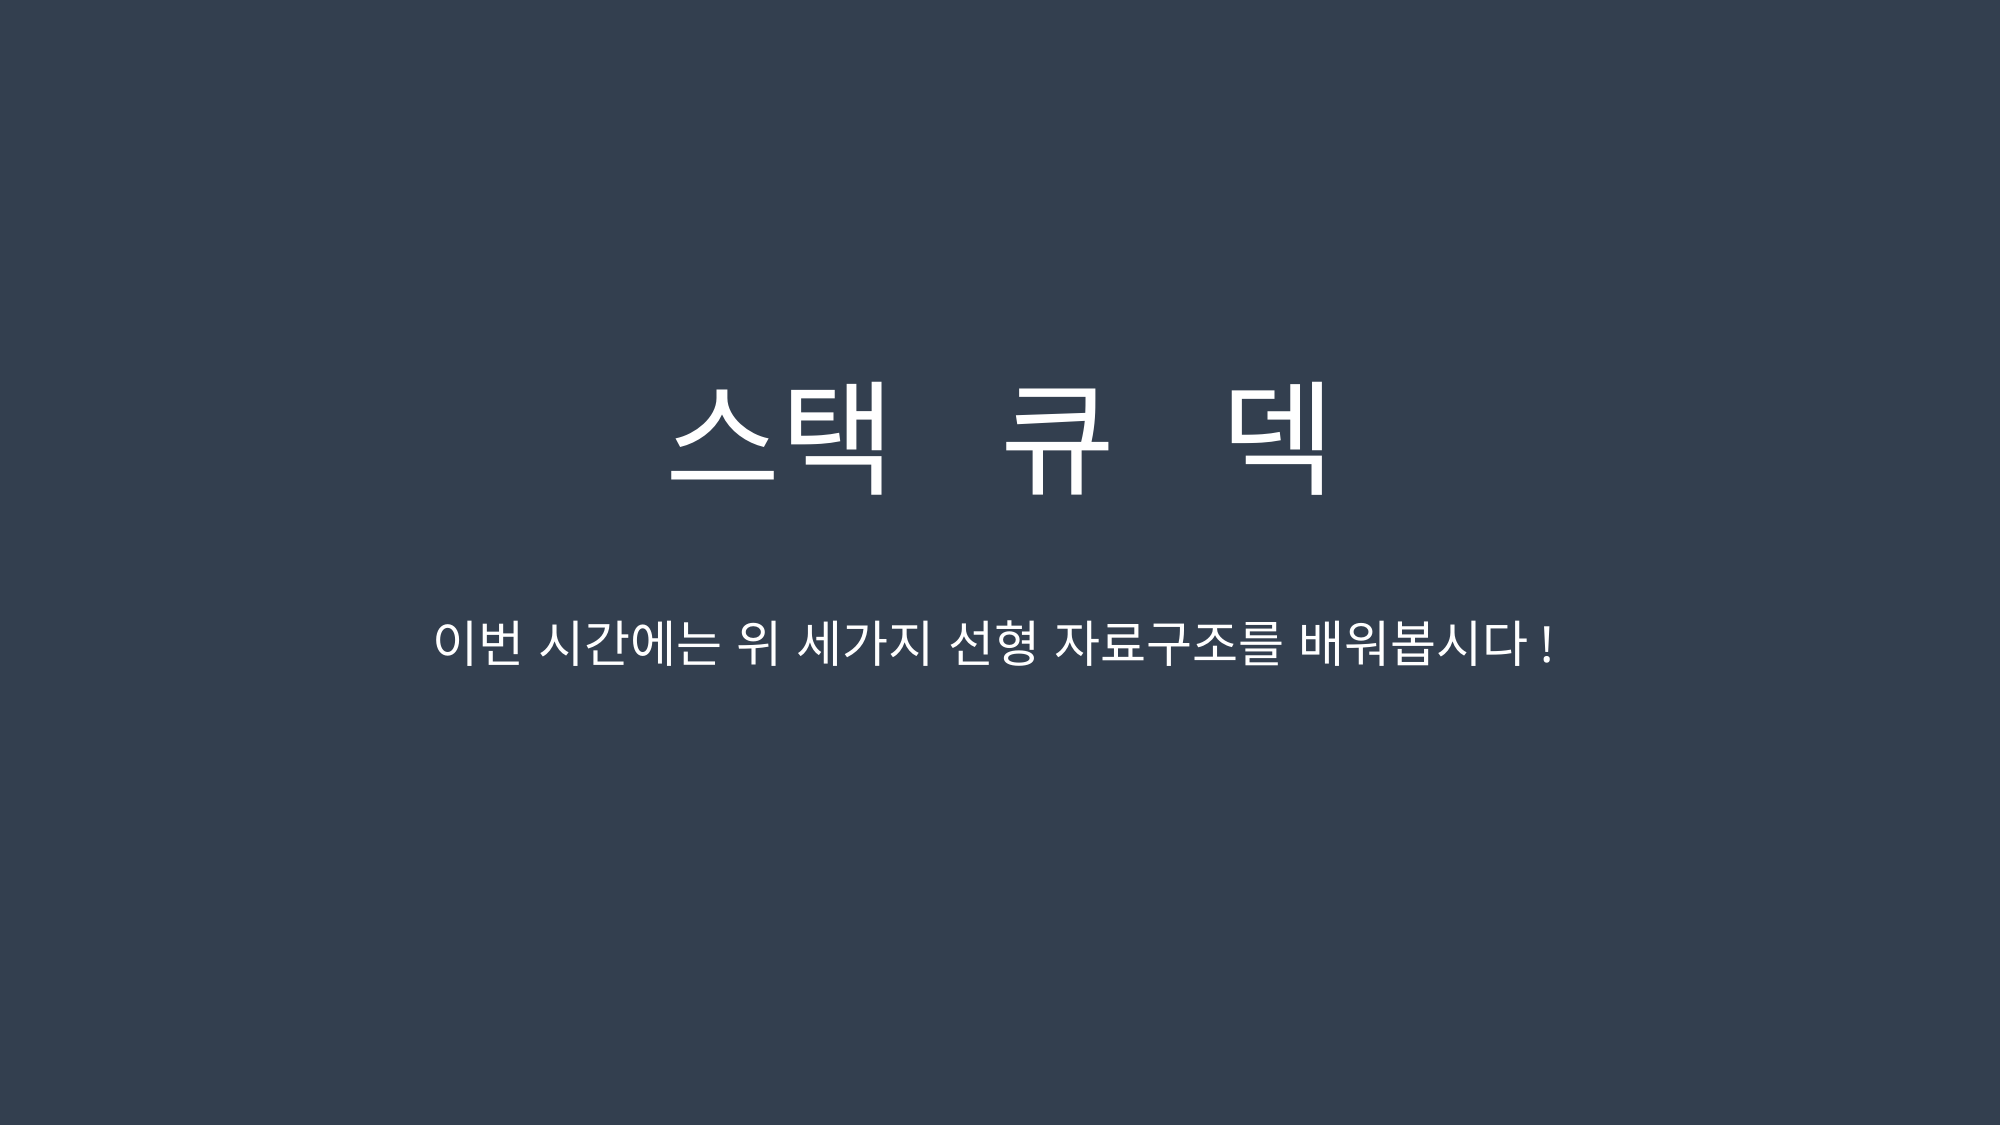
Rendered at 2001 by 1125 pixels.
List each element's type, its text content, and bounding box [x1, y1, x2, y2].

text_box 이번 시간에는 위 세가지 선형 자료구조를 배워봅시다! [417, 604, 1583, 680]
text_box 스택 큐 덱 [650, 353, 1350, 519]
